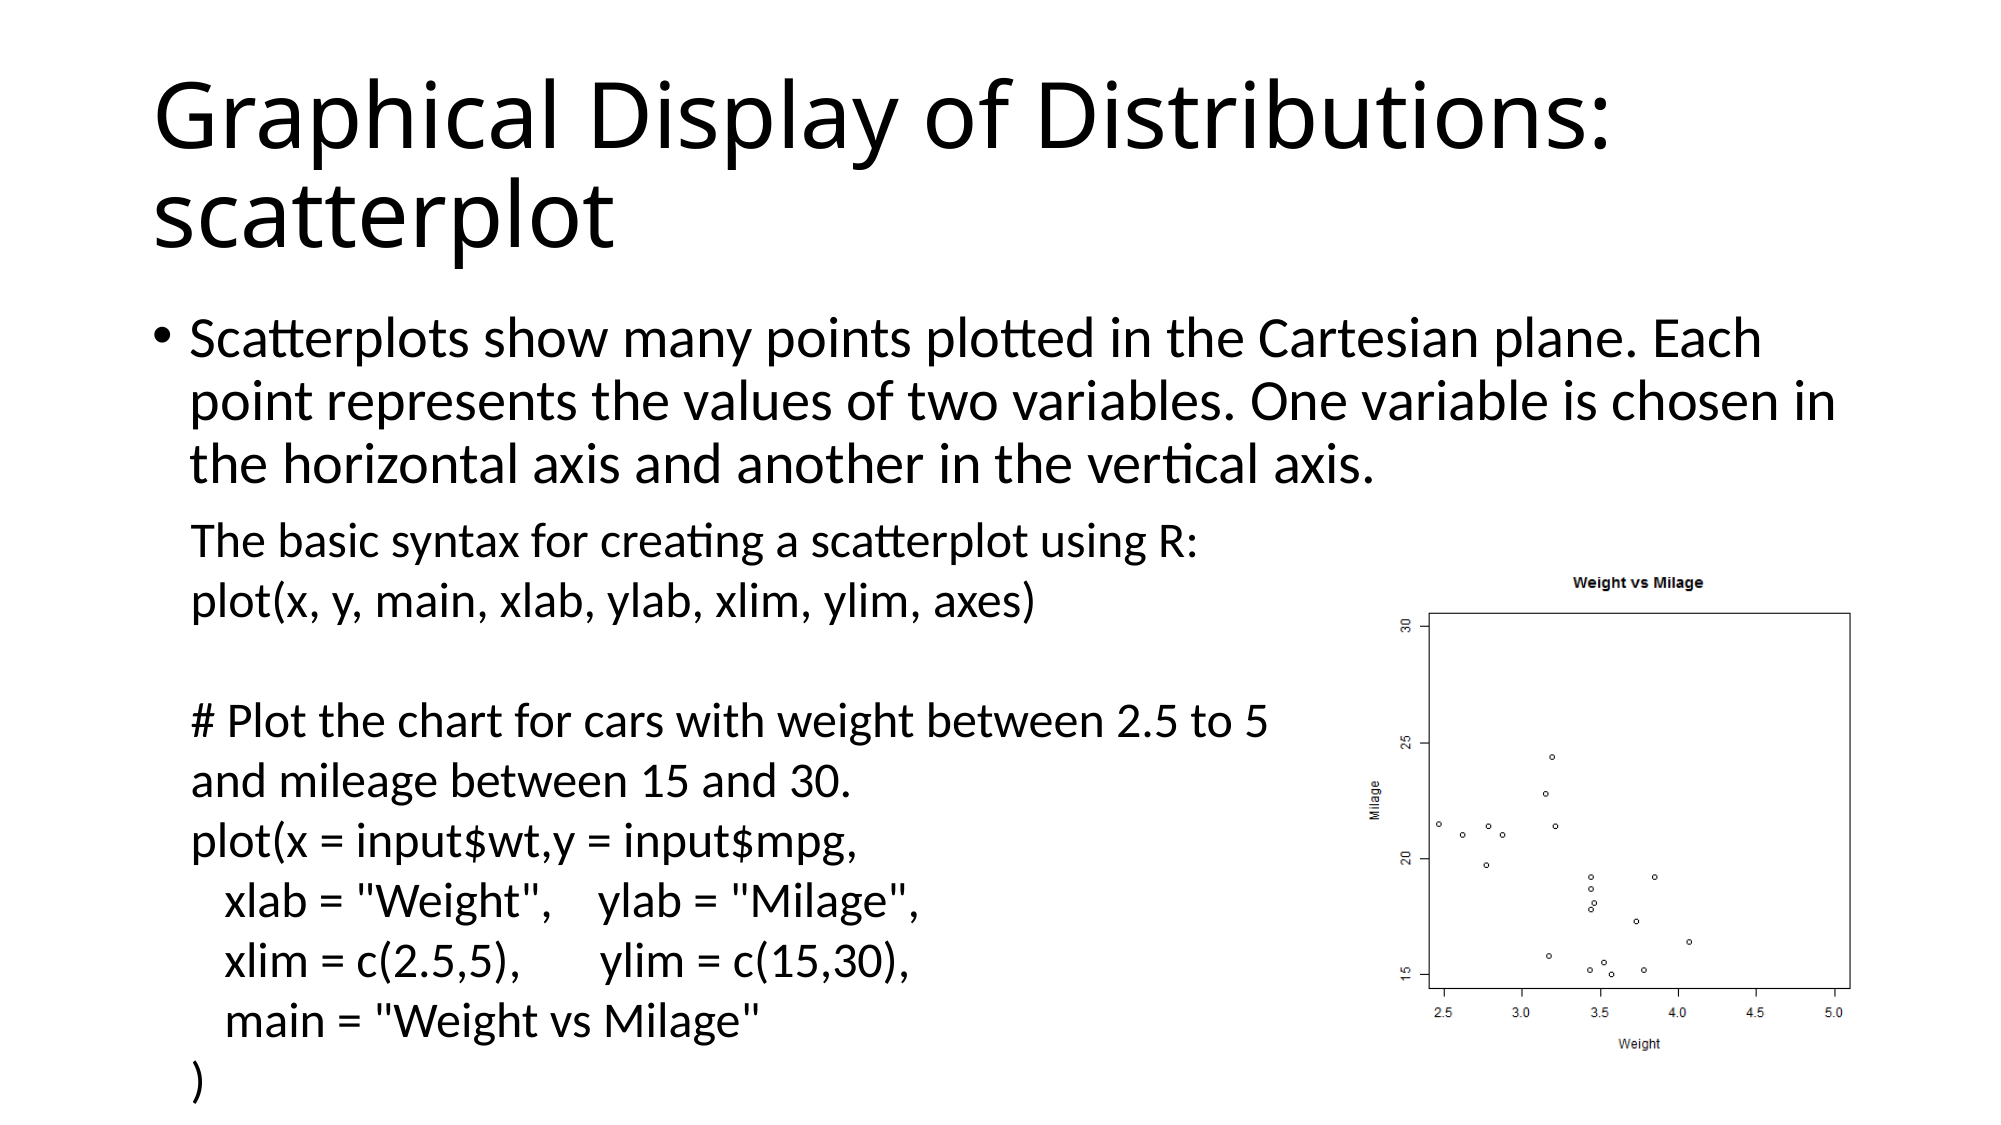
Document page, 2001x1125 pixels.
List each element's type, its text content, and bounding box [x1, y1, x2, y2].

text_box The basic syntax for creating a scatterplot using R: plot(x, y, main, xlab, ylab, xlim, ylim, axes) # Plot the chart for cars with weight between 2.5 to 5 and mileage between 15 and 30. plot(x = input$wt,y = input$mpg, xlab = "Weight", ylab = "Milage", xlim = c(2.5,5), ylim = c(15,30), main = "Weight vs Milage" ) [175, 500, 1327, 1116]
list Scatterplots show many points plotted in the Cartesian plane. Each point represents the values of two variables. One variable is chosen in the horizontal axis and another in the vertical axis. [137, 299, 1863, 1014]
title Graphical Display of Distributions: scatterplot [137, 59, 1863, 278]
picture [1364, 549, 1883, 1068]
